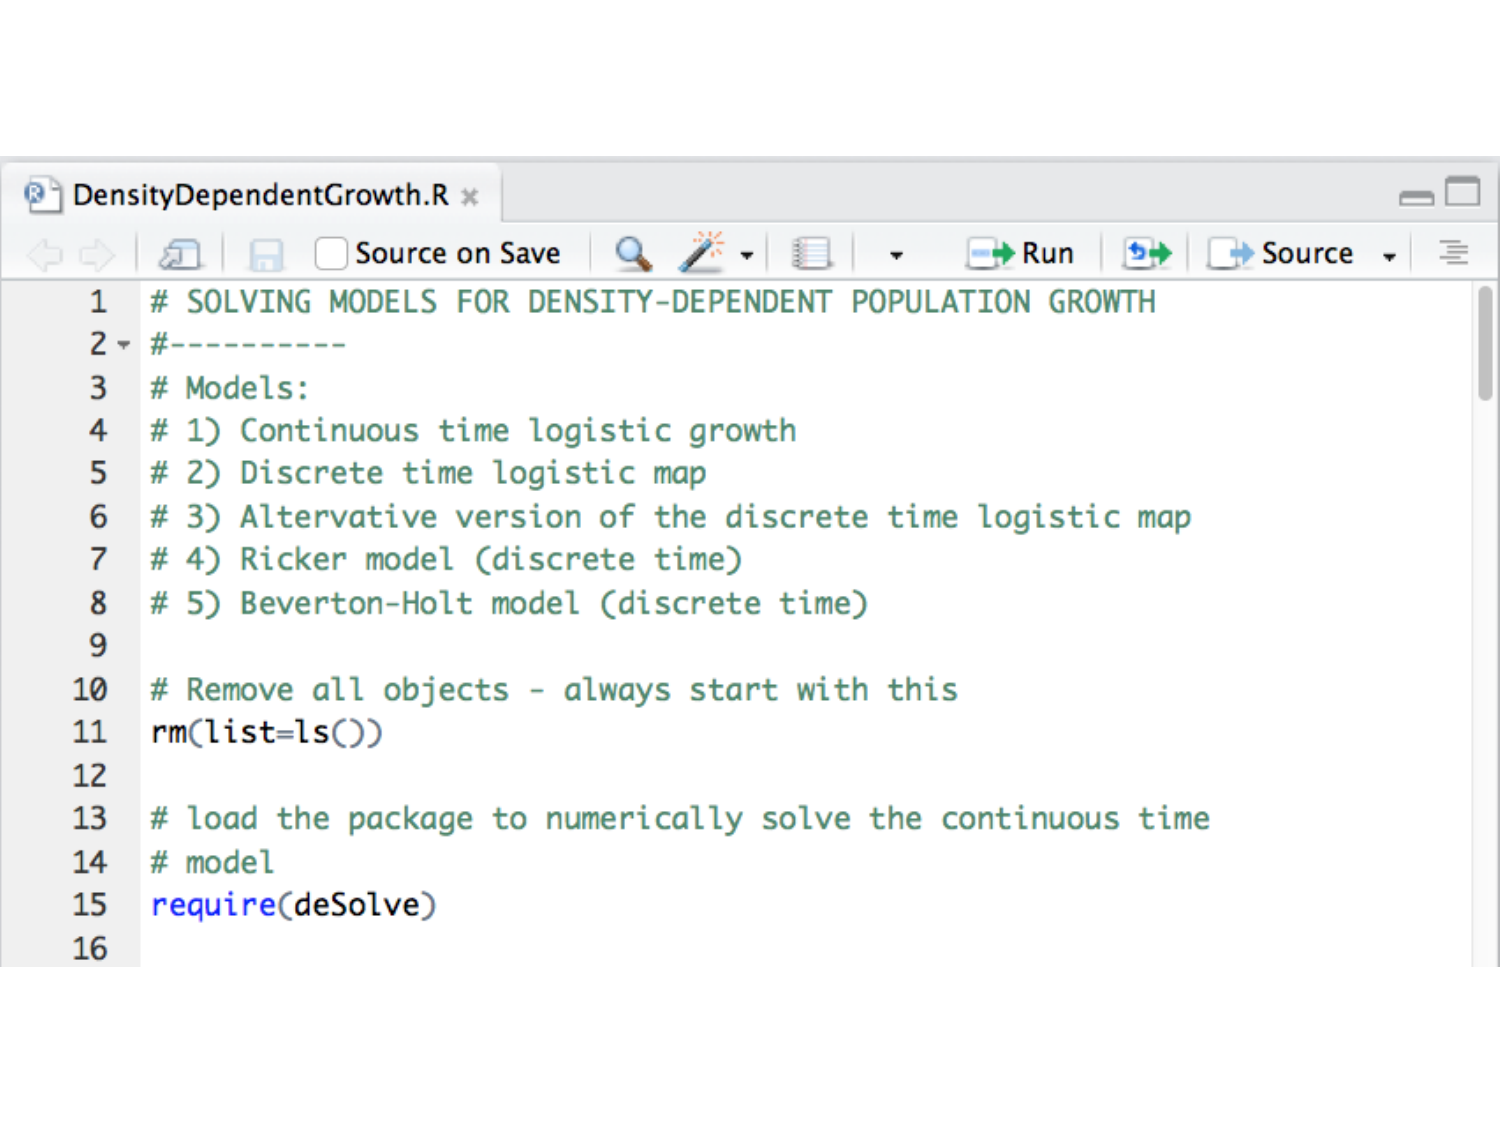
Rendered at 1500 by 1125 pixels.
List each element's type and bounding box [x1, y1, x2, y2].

picture [0, 155, 1500, 967]
